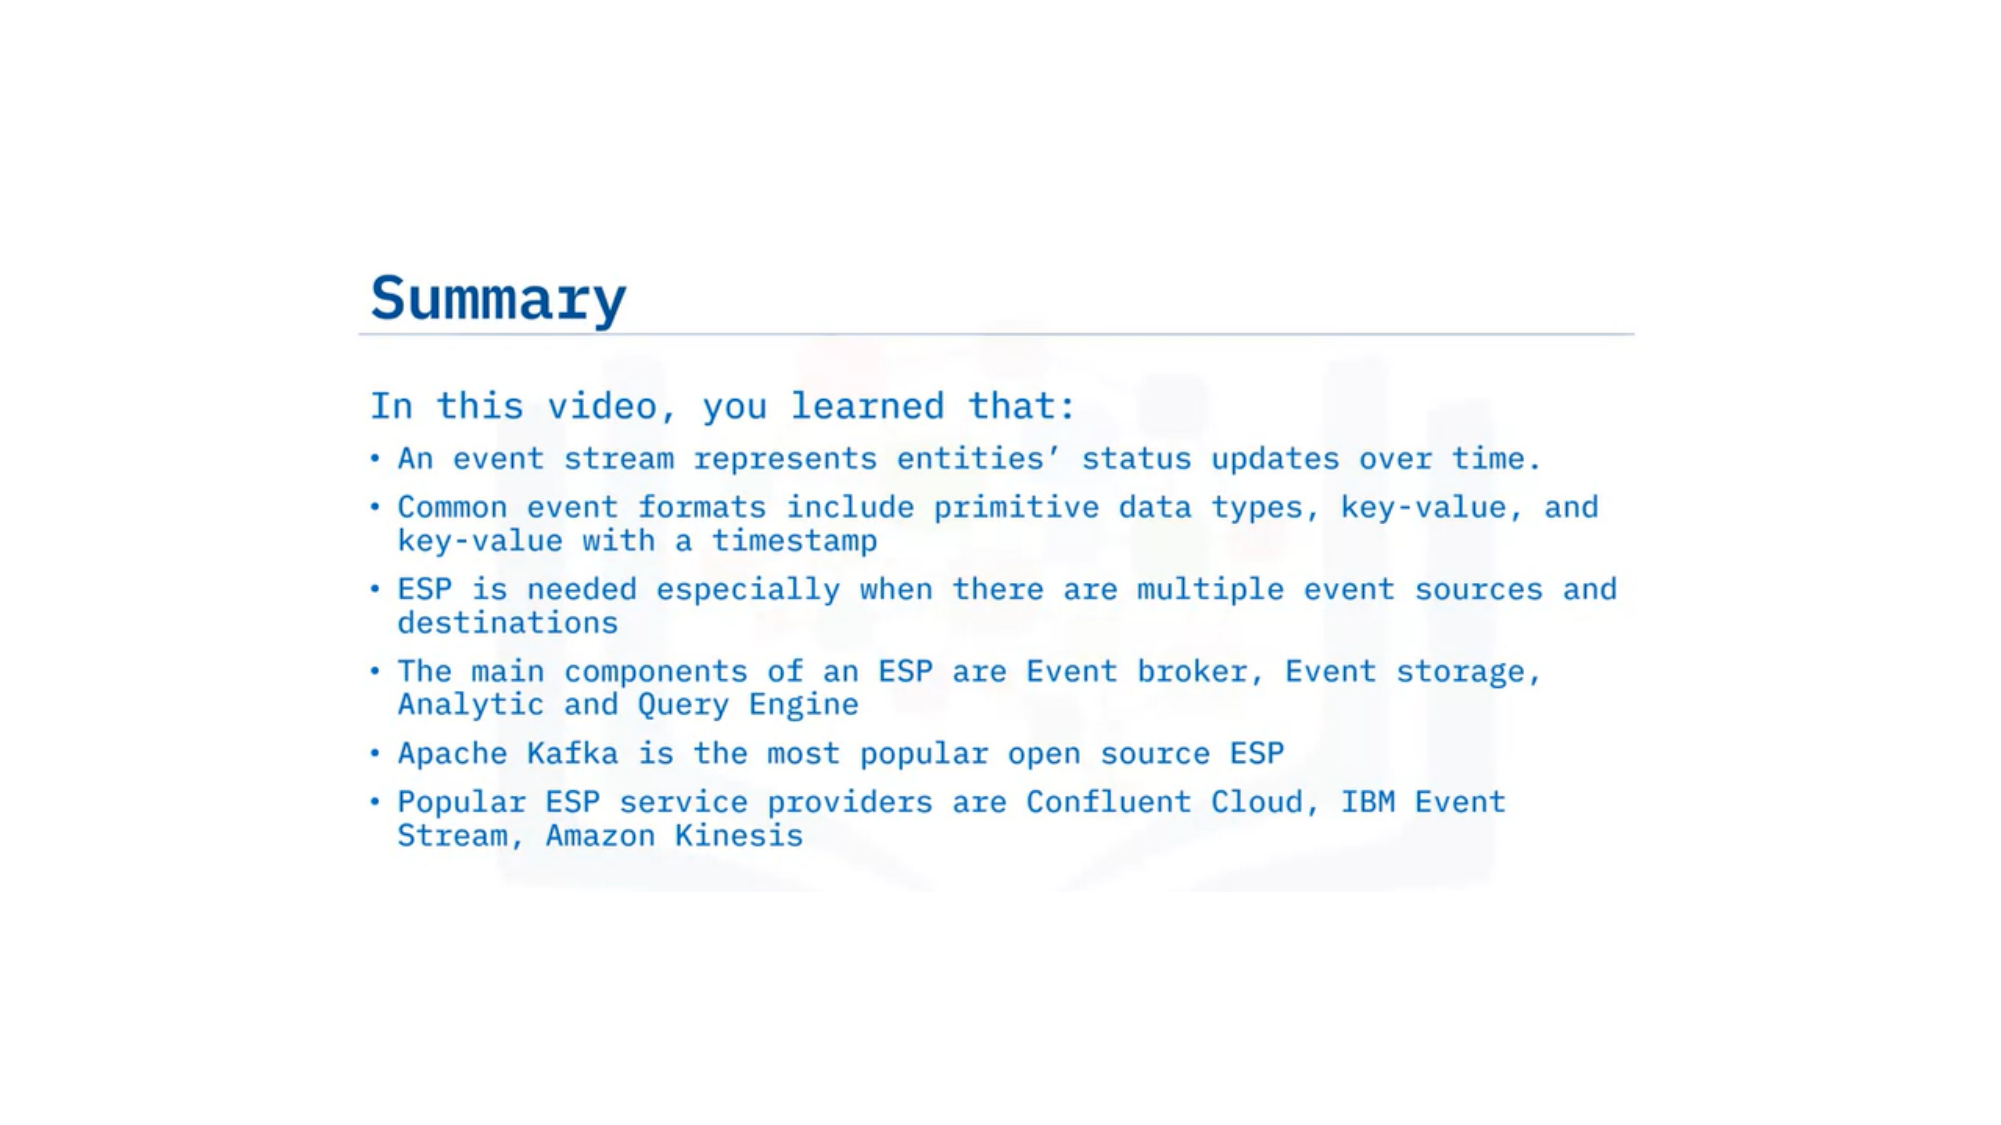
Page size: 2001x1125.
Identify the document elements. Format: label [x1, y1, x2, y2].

picture [318, 233, 1682, 892]
